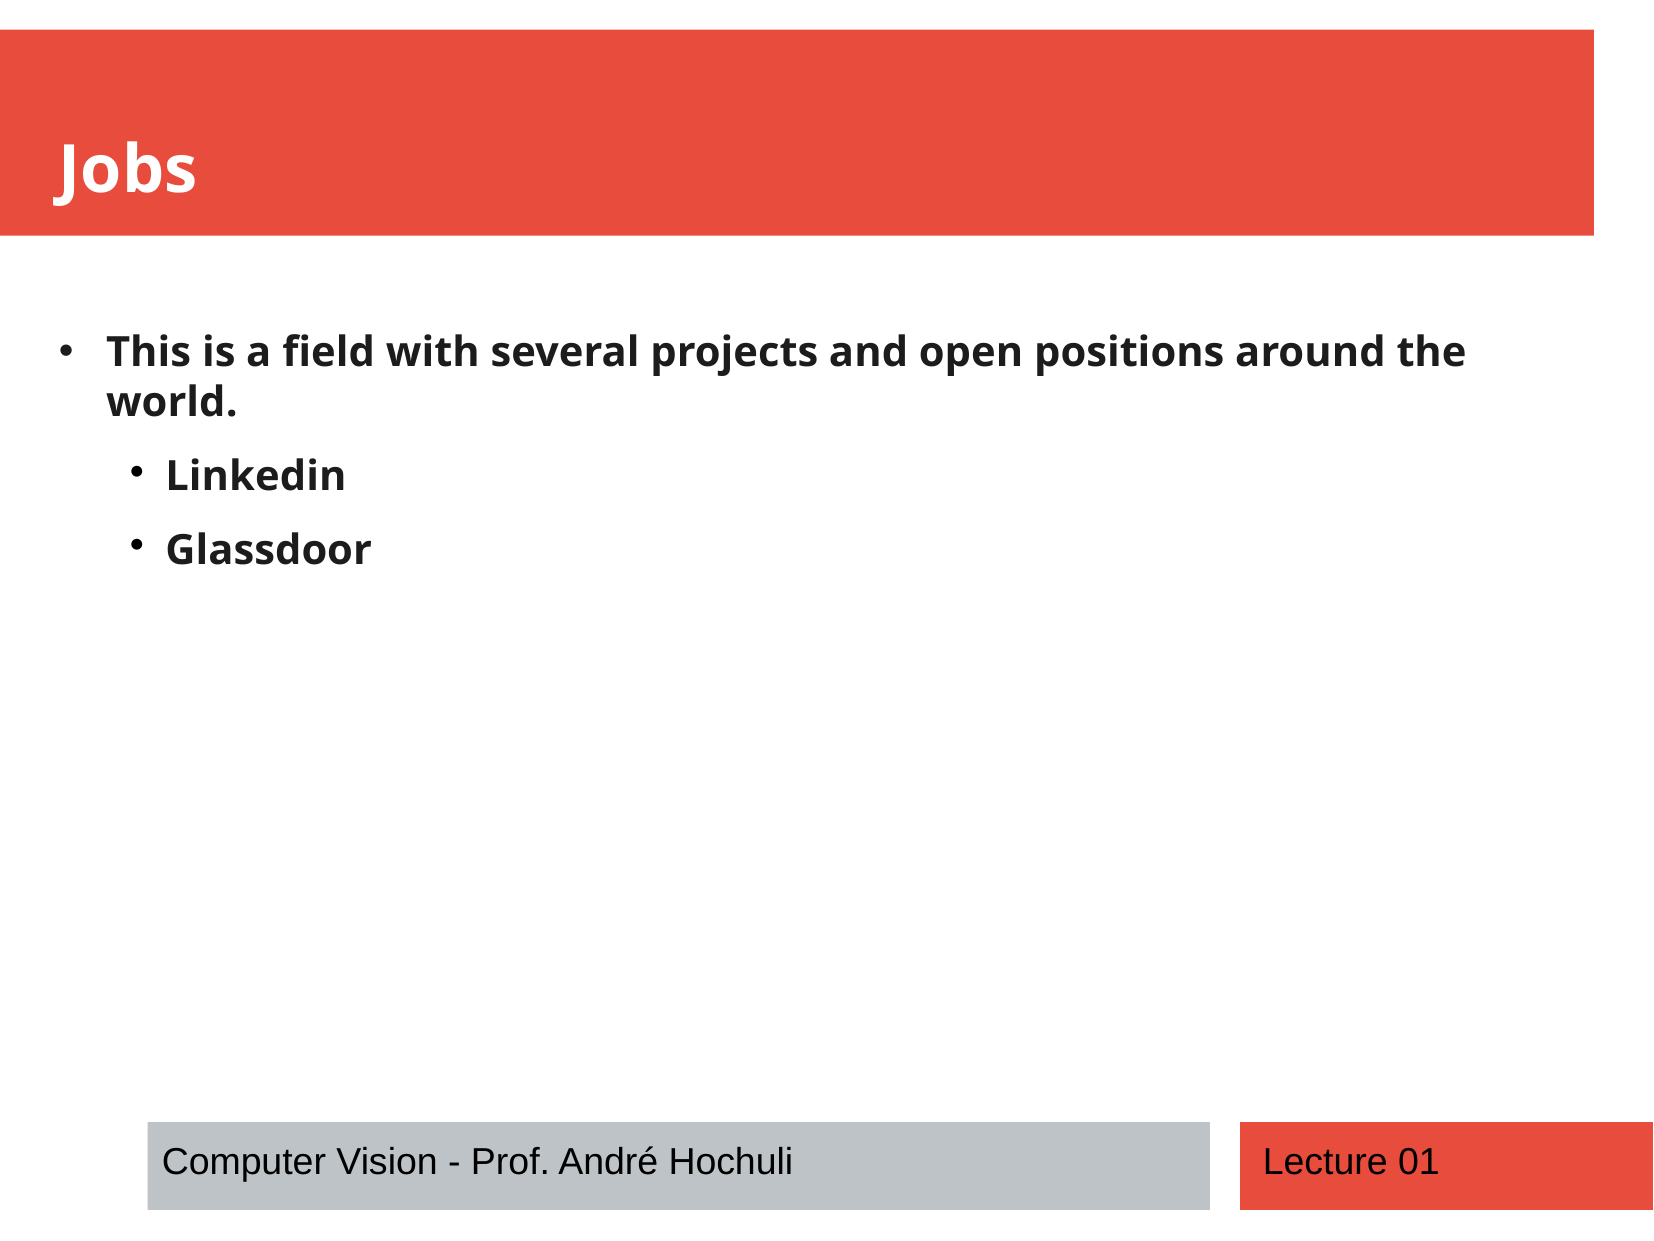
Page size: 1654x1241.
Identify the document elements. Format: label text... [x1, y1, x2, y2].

text_box This is a field with several projects and open positions around the world. Linkedin Glassdoor [59, 324, 1565, 1092]
text_box Lecture 01 [1248, 1129, 1623, 1189]
text_box Jobs [59, 59, 1594, 206]
text_box Computer Vision - Prof. André Hochuli [147, 1129, 1205, 1189]
